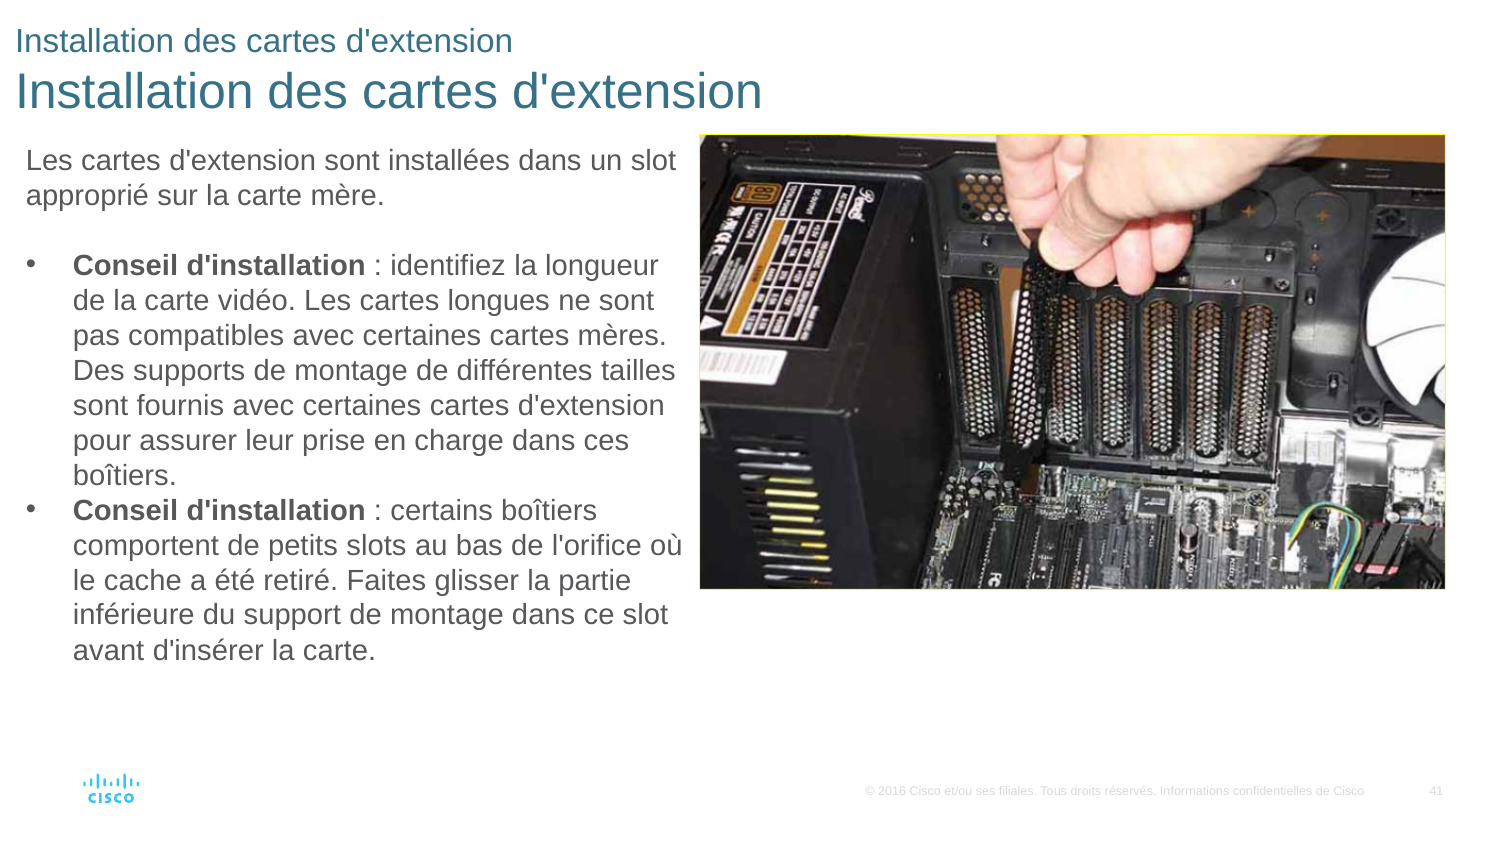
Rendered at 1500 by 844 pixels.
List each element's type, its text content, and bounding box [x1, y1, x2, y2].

text_box Les cartes d'extension sont installées dans un slot approprié sur la carte mère. Conseil d'installation : identifiez la longueur de la carte vidéo. Les cartes longues ne sont pas compatibles avec certaines cartes mères. Des supports de montage de différentes tailles sont fournis avec certaines cartes d'extension pour assurer leur prise en charge dans ces boîtiers. Conseil d'installation : certains boîtiers comportent de petits slots au bas de l'orifice où le cache a été retiré. Faites glisser la partie inférieure du support de montage dans ce slot avant d'insérer la carte. [11, 134, 700, 709]
picture [699, 133, 1446, 590]
title Installation des cartes d'extension Installation des cartes d'extension [0, 6, 1500, 131]
